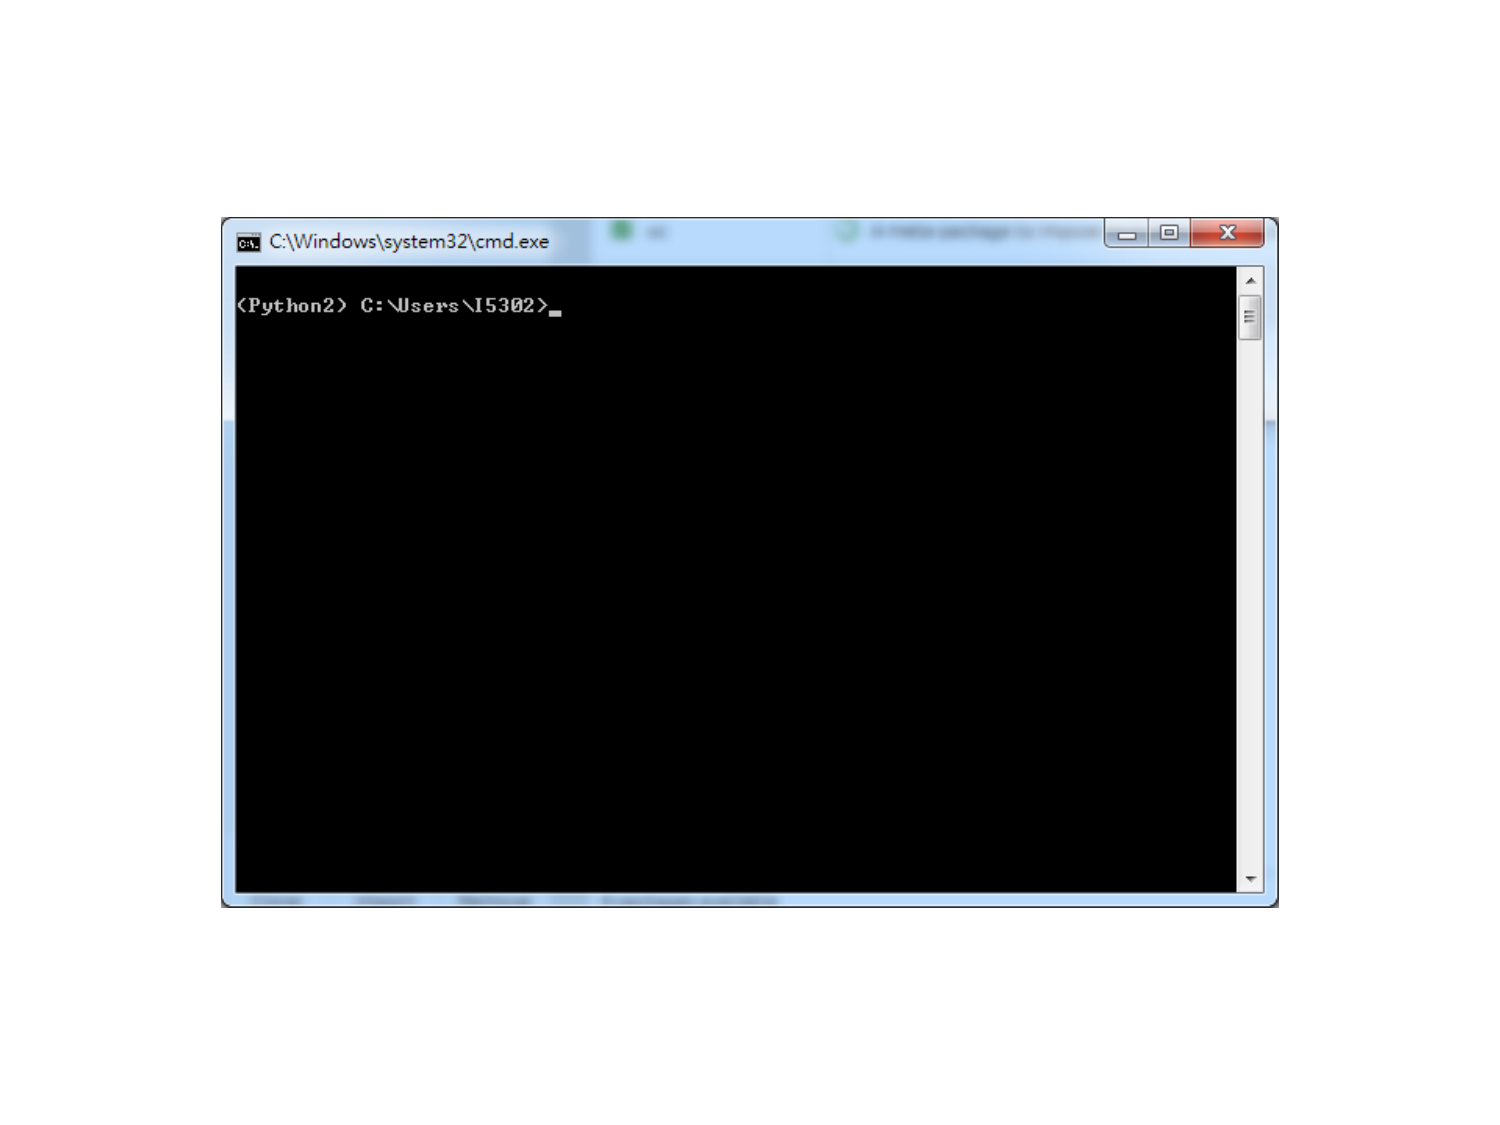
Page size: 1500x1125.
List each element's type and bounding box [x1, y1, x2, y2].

picture [220, 216, 1280, 909]
